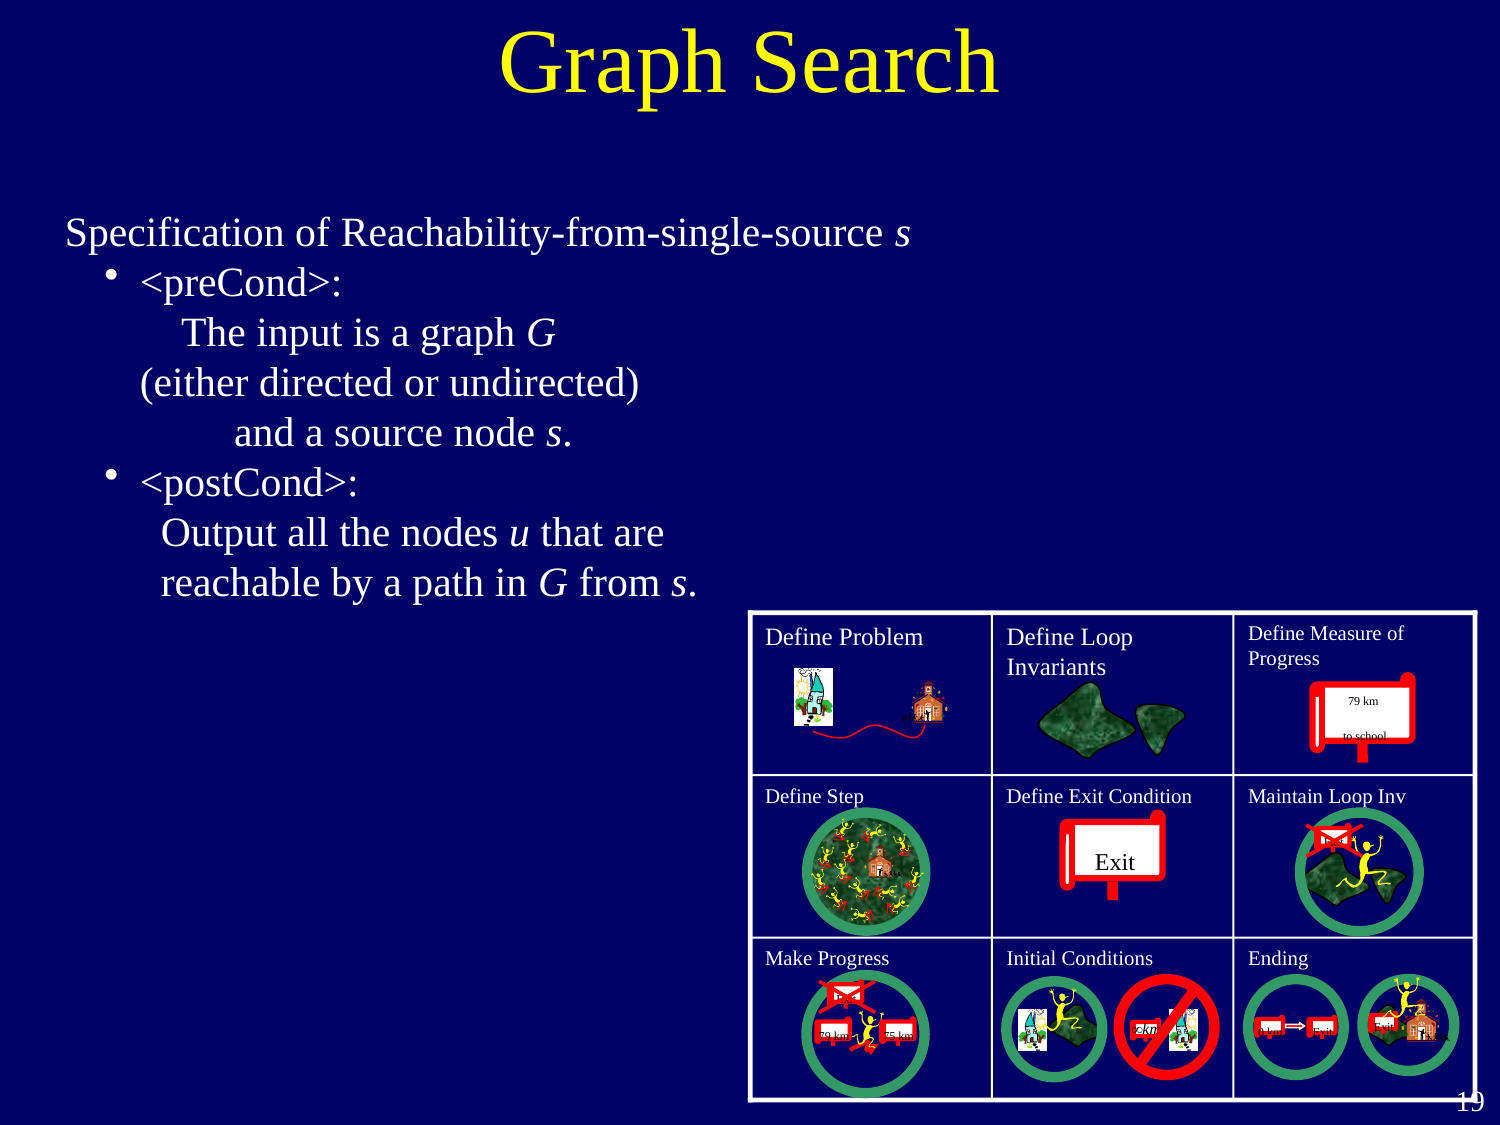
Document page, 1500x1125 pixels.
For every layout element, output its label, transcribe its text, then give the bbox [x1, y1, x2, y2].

title Graph Search [112, 0, 1388, 150]
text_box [749, 612, 1476, 1101]
text_box Specification of Reachability-from-single-source s <preCond>: The input is a graph G (either directed or undirected) and a source node s. <postCond>: Output all the nodes u that are reachable by a path in G from s. [49, 197, 1163, 613]
